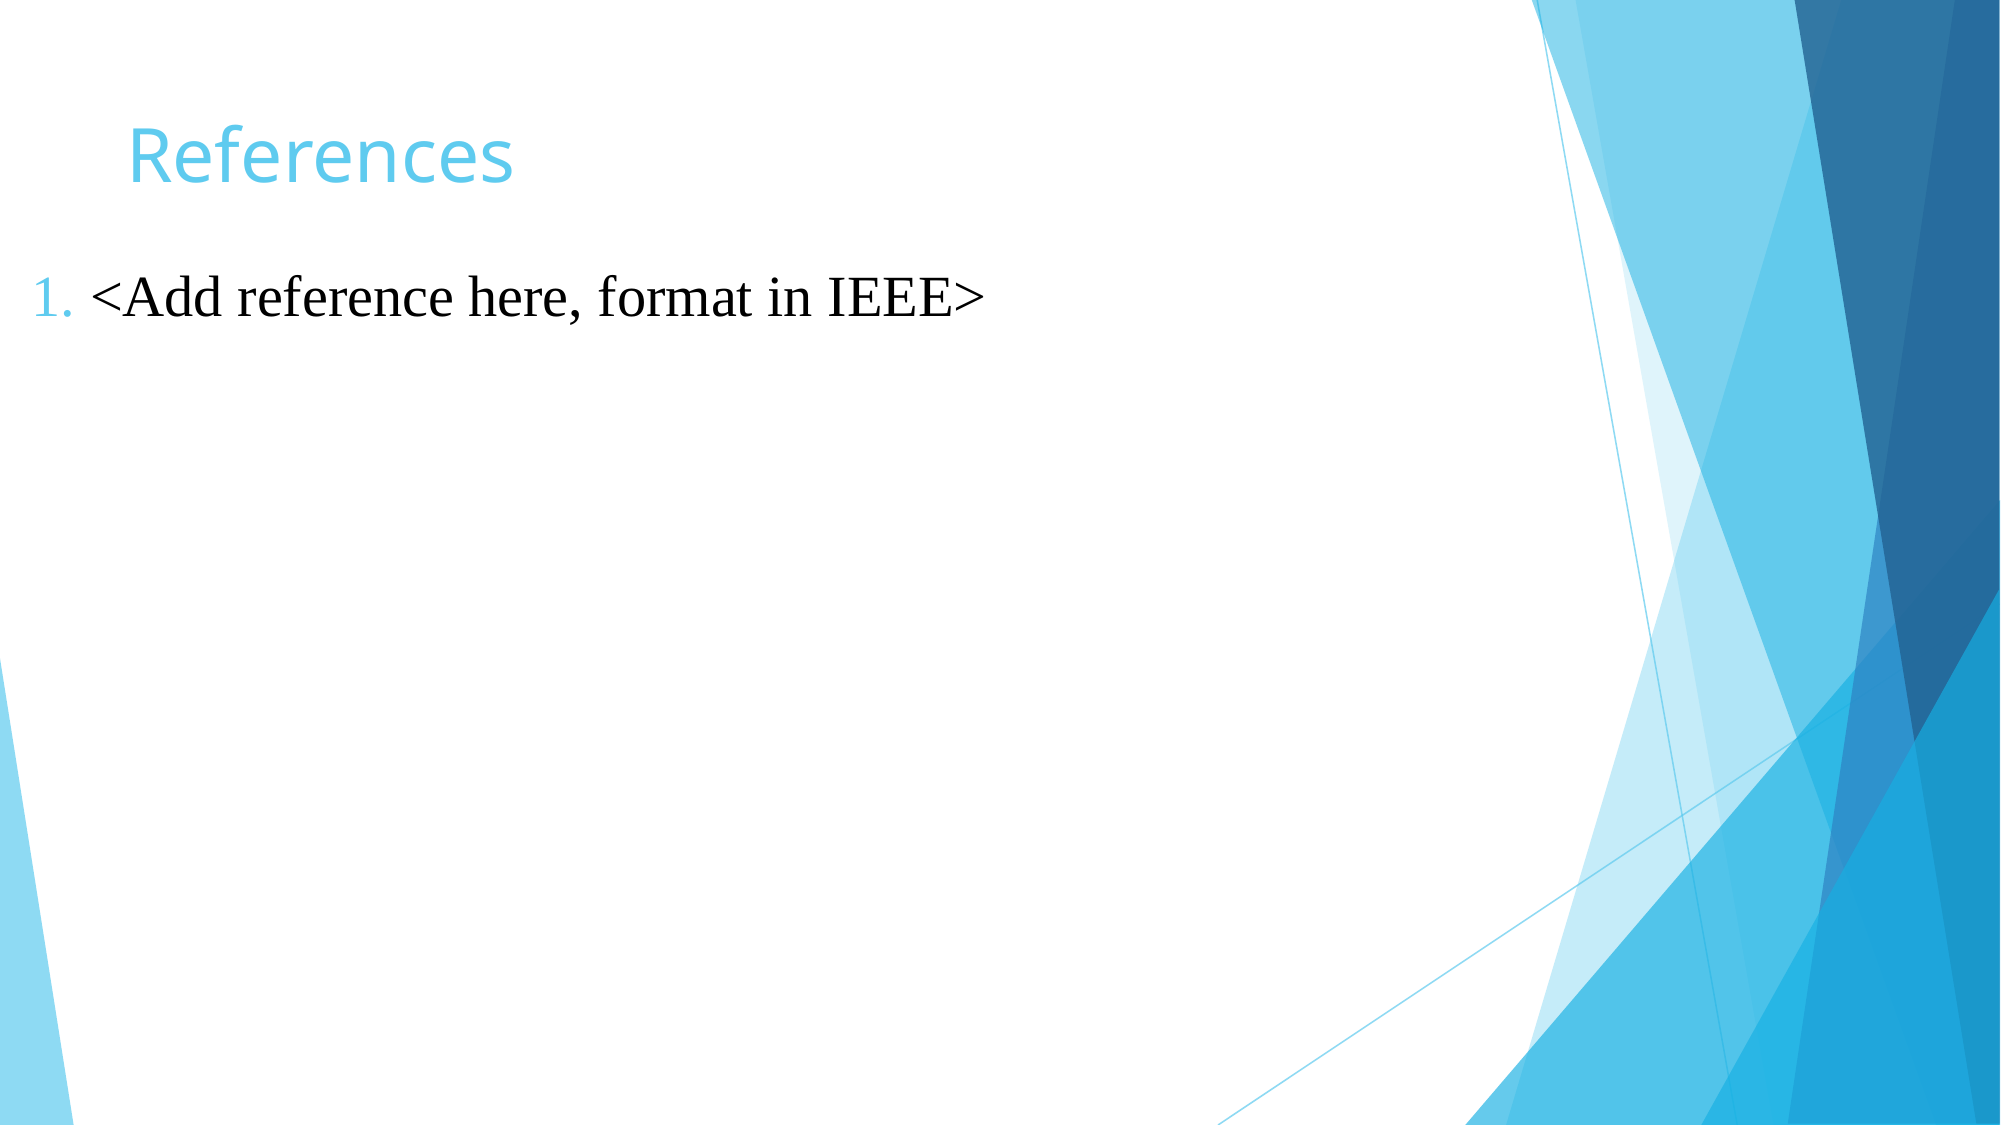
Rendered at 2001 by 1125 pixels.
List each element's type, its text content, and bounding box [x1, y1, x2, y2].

title References [111, 99, 1522, 221]
list <Add reference here, format in IEEE> [0, 250, 1772, 1125]
